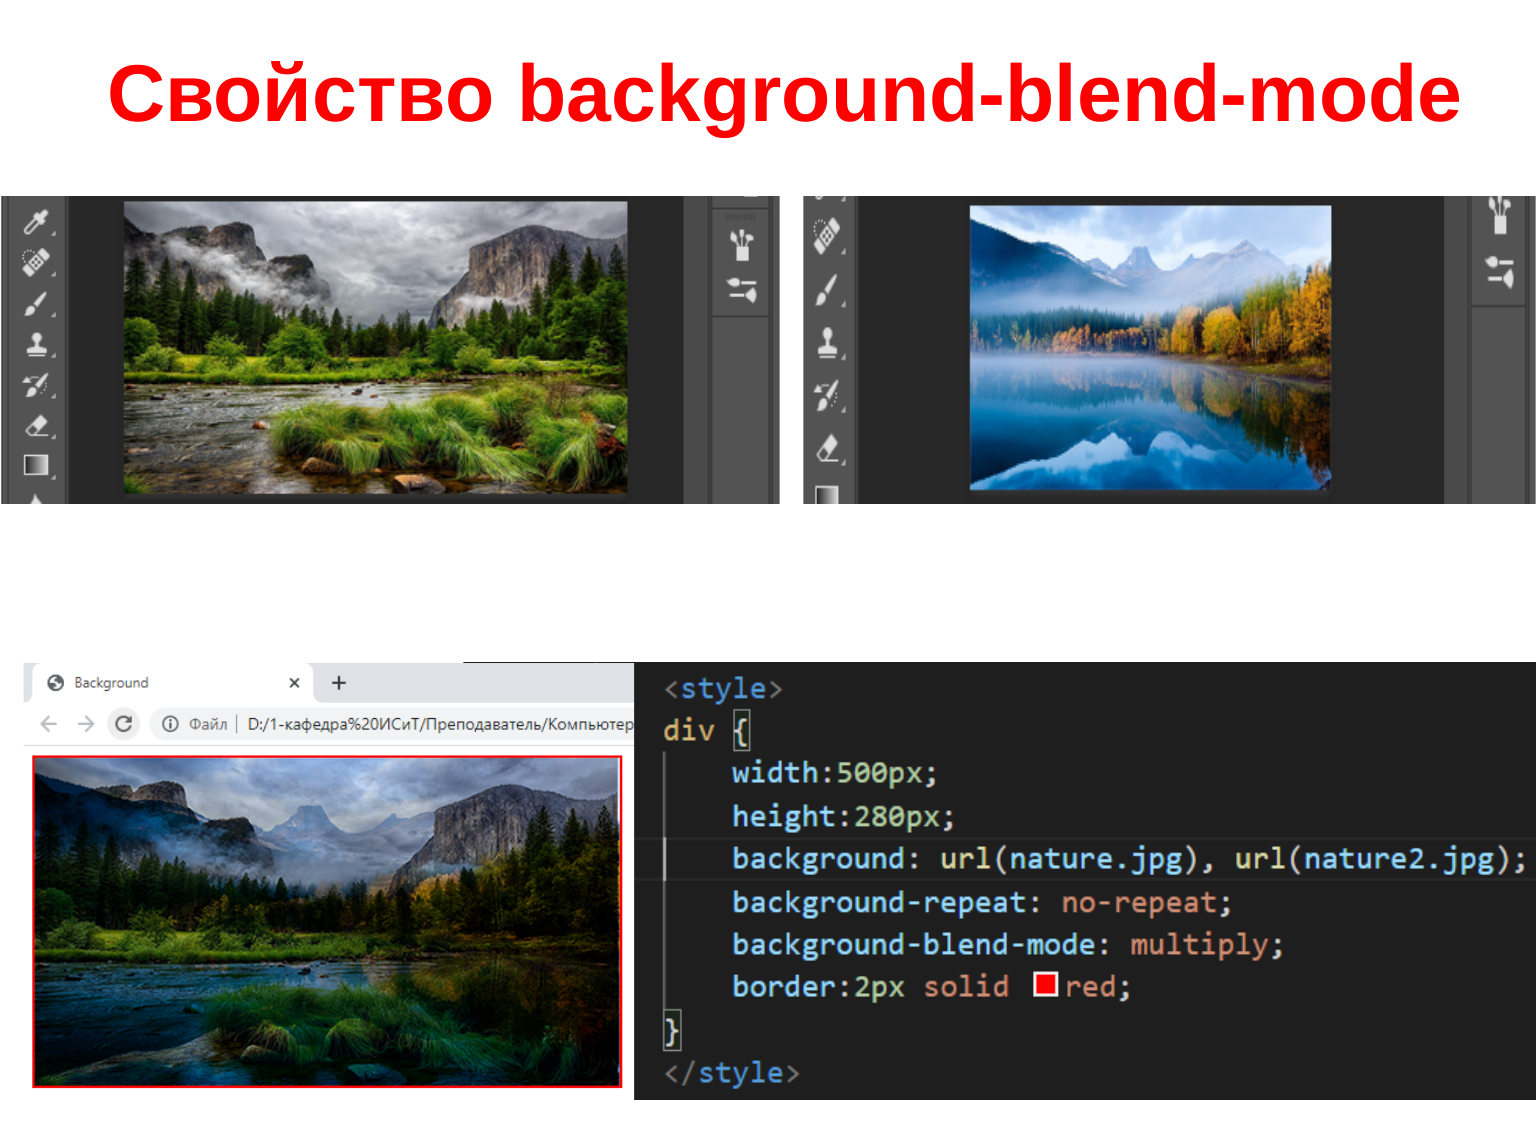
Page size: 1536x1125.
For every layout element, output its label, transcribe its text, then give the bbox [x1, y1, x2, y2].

picture [23, 662, 1536, 1107]
title Свойство background-blend-mode [47, 0, 1524, 183]
picture [803, 196, 1536, 504]
picture [0, 196, 780, 504]
